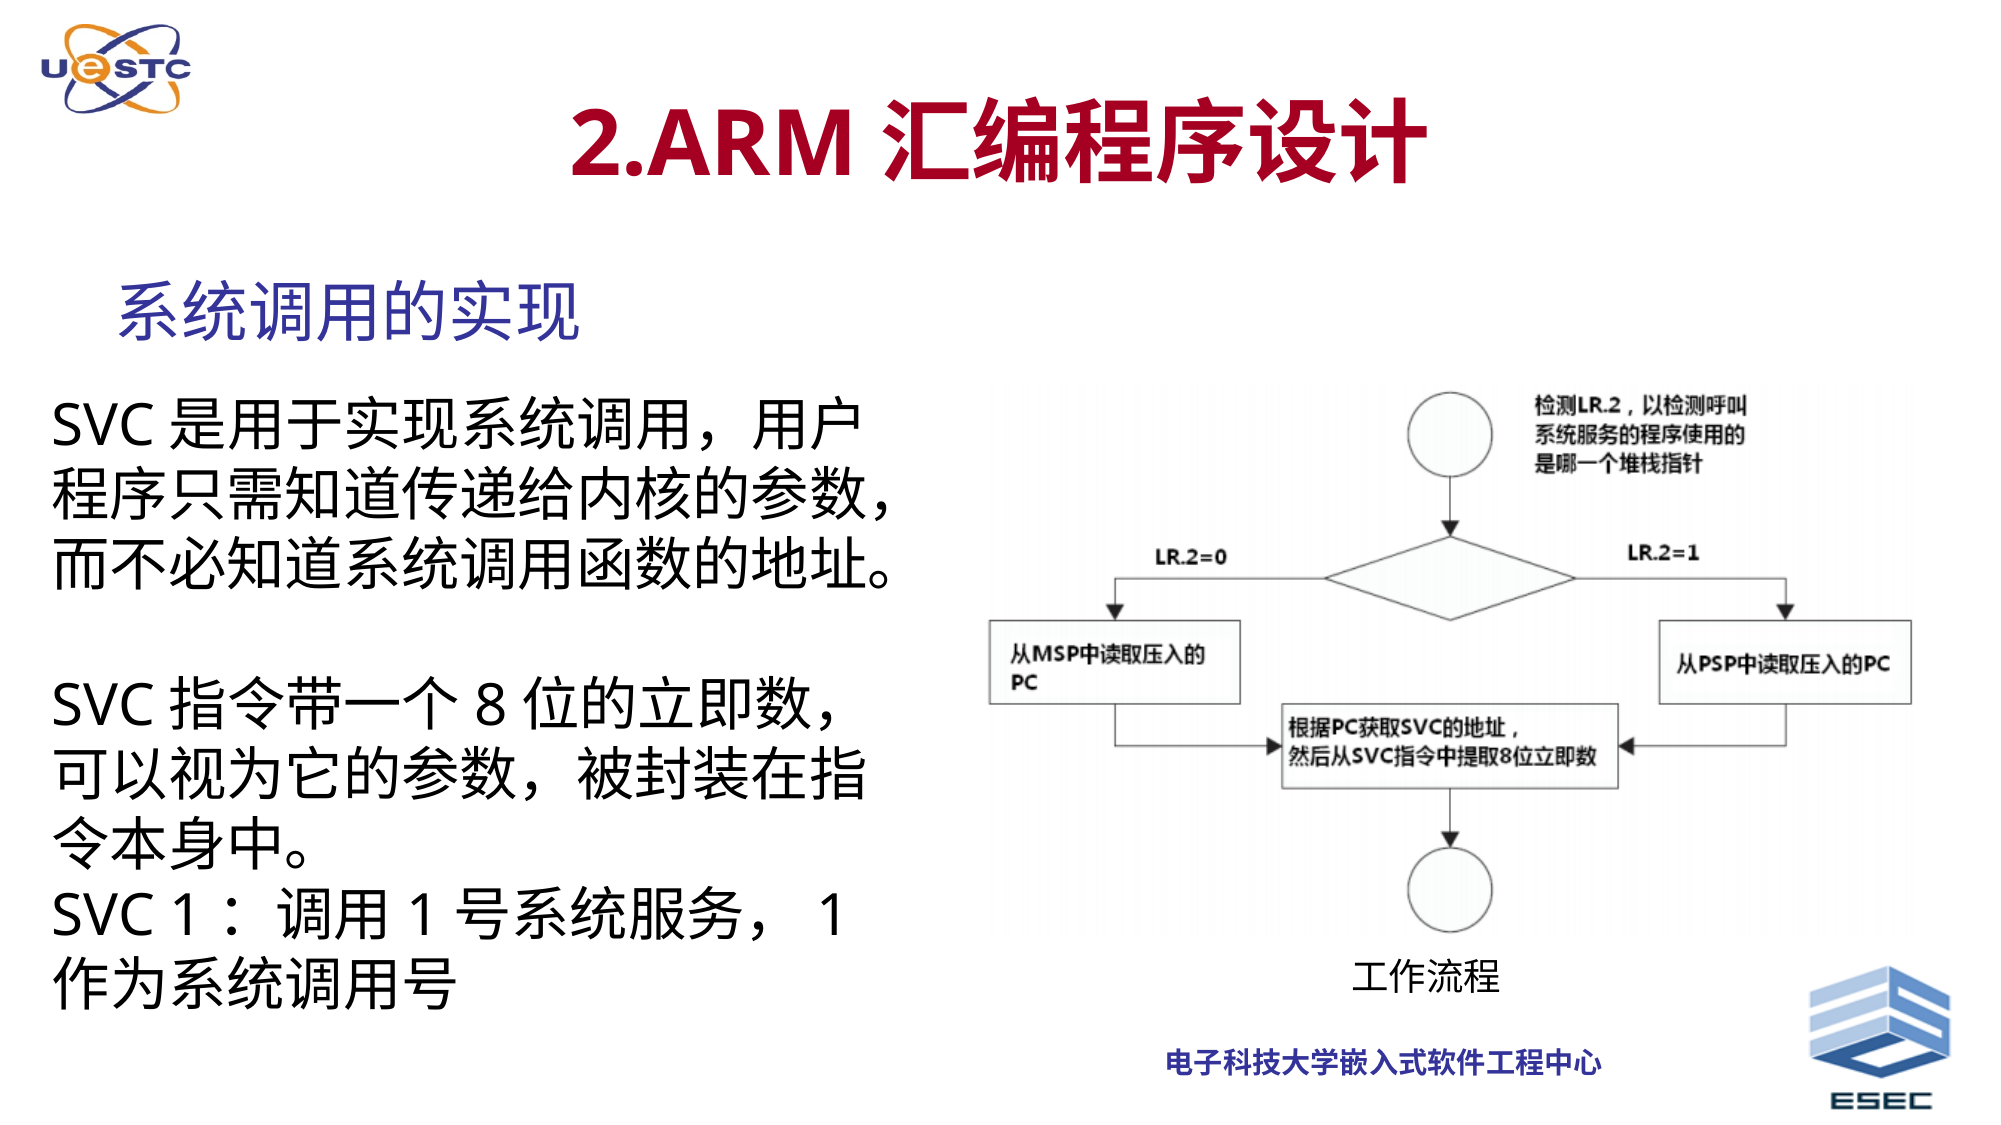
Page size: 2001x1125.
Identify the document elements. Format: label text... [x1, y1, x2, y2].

text_box SVC是用于实现系统调用，用户程序只需知道传递给内核的参数，而不必知道系统调用函数的地址。 SVC指令带一个8位的立即数，可以视为它的参数，被封装在指令本身中。 SVC 1：调用1号系统服务，1作为系统调用号 [37, 379, 919, 1025]
list 系统调用的实现 [99, 262, 1901, 1006]
title 2.ARM汇编程序设计 [99, 44, 1901, 233]
picture [33, 24, 200, 116]
text_box 工作流程 [1336, 955, 1532, 1006]
picture [1766, 949, 2000, 1125]
picture [954, 379, 1936, 947]
